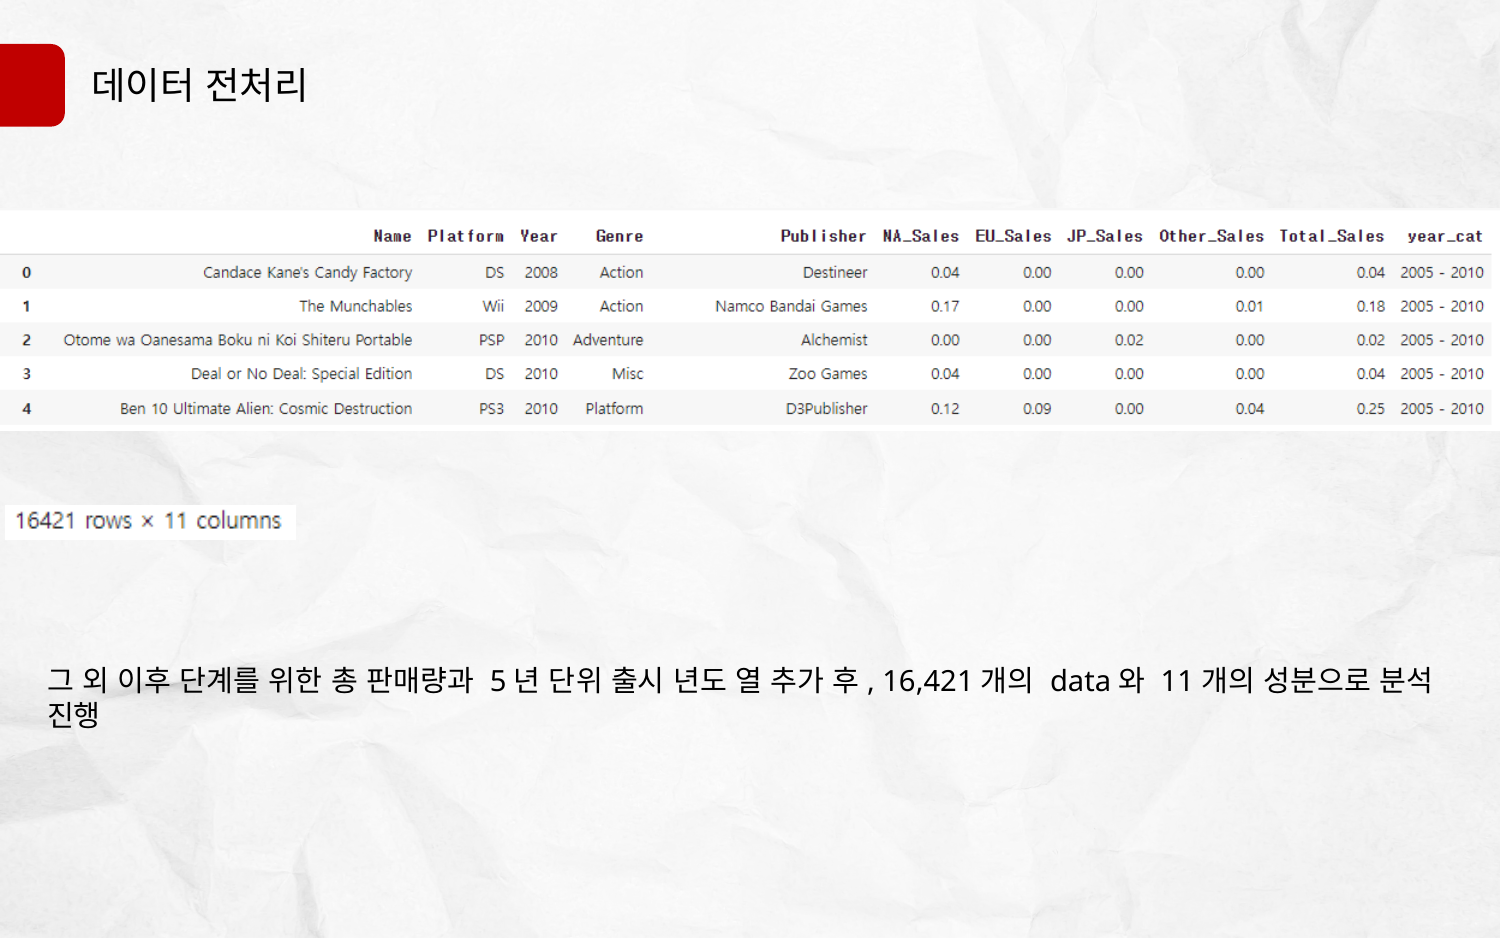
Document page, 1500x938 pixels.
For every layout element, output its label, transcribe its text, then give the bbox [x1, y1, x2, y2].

text_box 데이터 전처리 [76, 55, 420, 115]
picture [4, 505, 296, 540]
picture [0, 208, 1500, 432]
text_box 그 외 이후 단계를 위한 총 판매량과 5년 단위 출시 년도 열 추가 후, 16,421개의 data와 11개의 성분으로 분석 진행 [32, 654, 1468, 740]
text_box [0, 41, 67, 129]
